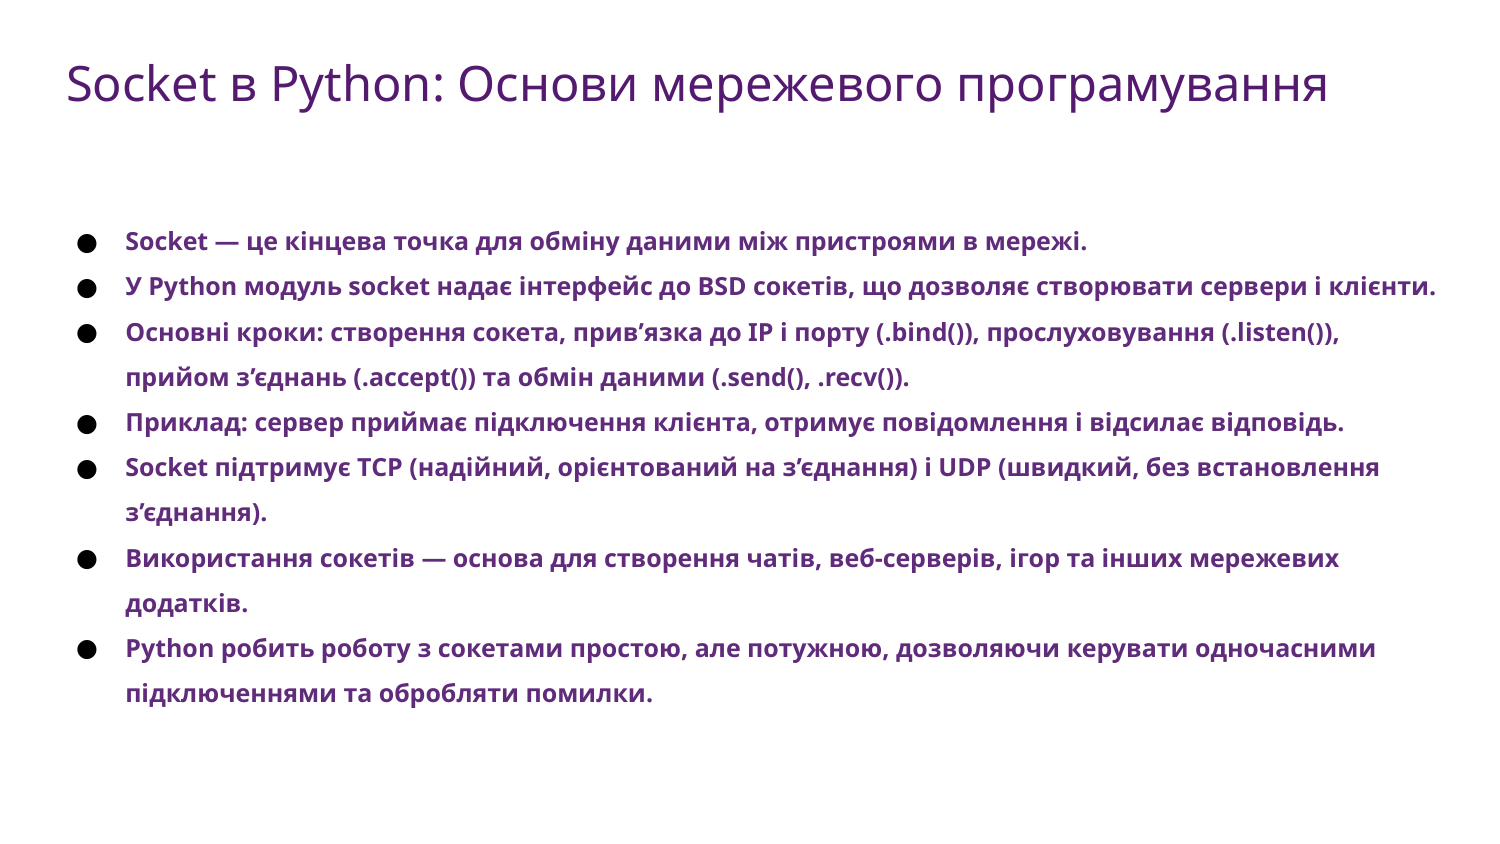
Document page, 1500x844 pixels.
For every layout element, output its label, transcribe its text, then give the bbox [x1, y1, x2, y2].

list Socket — це кінцева точка для обміну даними між пристроями в мережі. У Python модуль socket надає інтерфейс до BSD сокетів, що дозволяє створювати сервери і клієнти. Основні кроки: створення сокета, прив’язка до IP і порту (.bind()), прослуховування (.listen()), прийом з’єднань (.accept()) та обмін даними (.send(), .recv()). Приклад: сервер приймає підключення клієнта, отримує повідомлення і відсилає відповідь. Socket підтримує TCP (надійний, орієнтований на з’єднання) і UDP (швидкий, без встановлення з’єднання). Використання сокетів — основа для створення чатів, веб-серверів, ігор та інших мережевих додатків. Python робить роботу з сокетами простою, але потужною, дозволяючи керувати одночасними підключеннями та обробляти помилки. [35, 195, 1465, 808]
title Socket в Python: Основи мережевого програмування [51, 28, 1447, 182]
